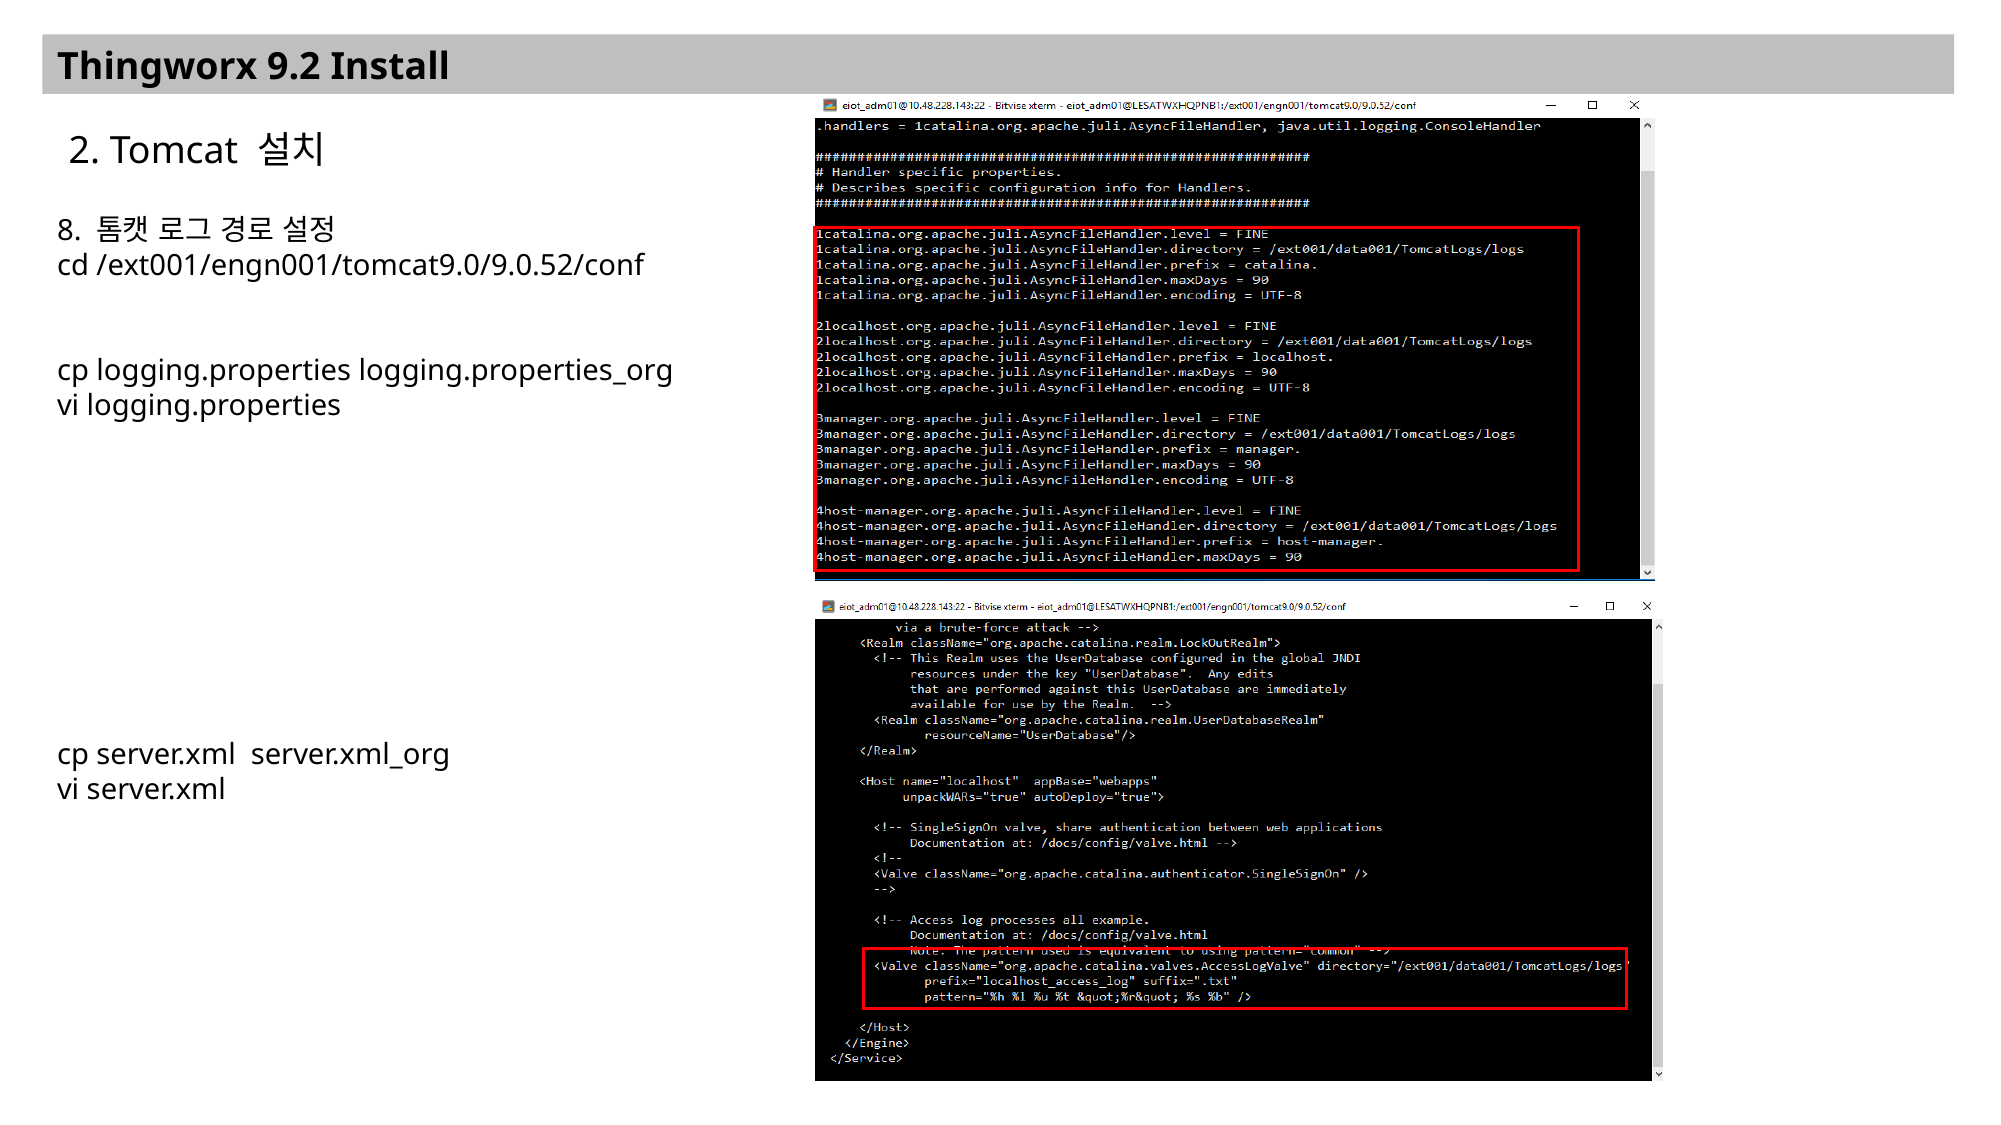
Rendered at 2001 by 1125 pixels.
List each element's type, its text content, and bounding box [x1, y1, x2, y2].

text_box Thingworx 9.2 Install [42, 34, 1955, 94]
picture [815, 94, 1655, 583]
text_box 2. Tomcat 설치 [53, 119, 341, 179]
picture [814, 597, 1663, 1086]
text_box 8. 톰캣 로그 경로 설정 cd /ext001/engn001/tomcat9.0/9.0.52/conf cp logging.properties logging.properties_org vi logging.properties cp server.xml server.xml_org vi server.xml [42, 203, 693, 918]
